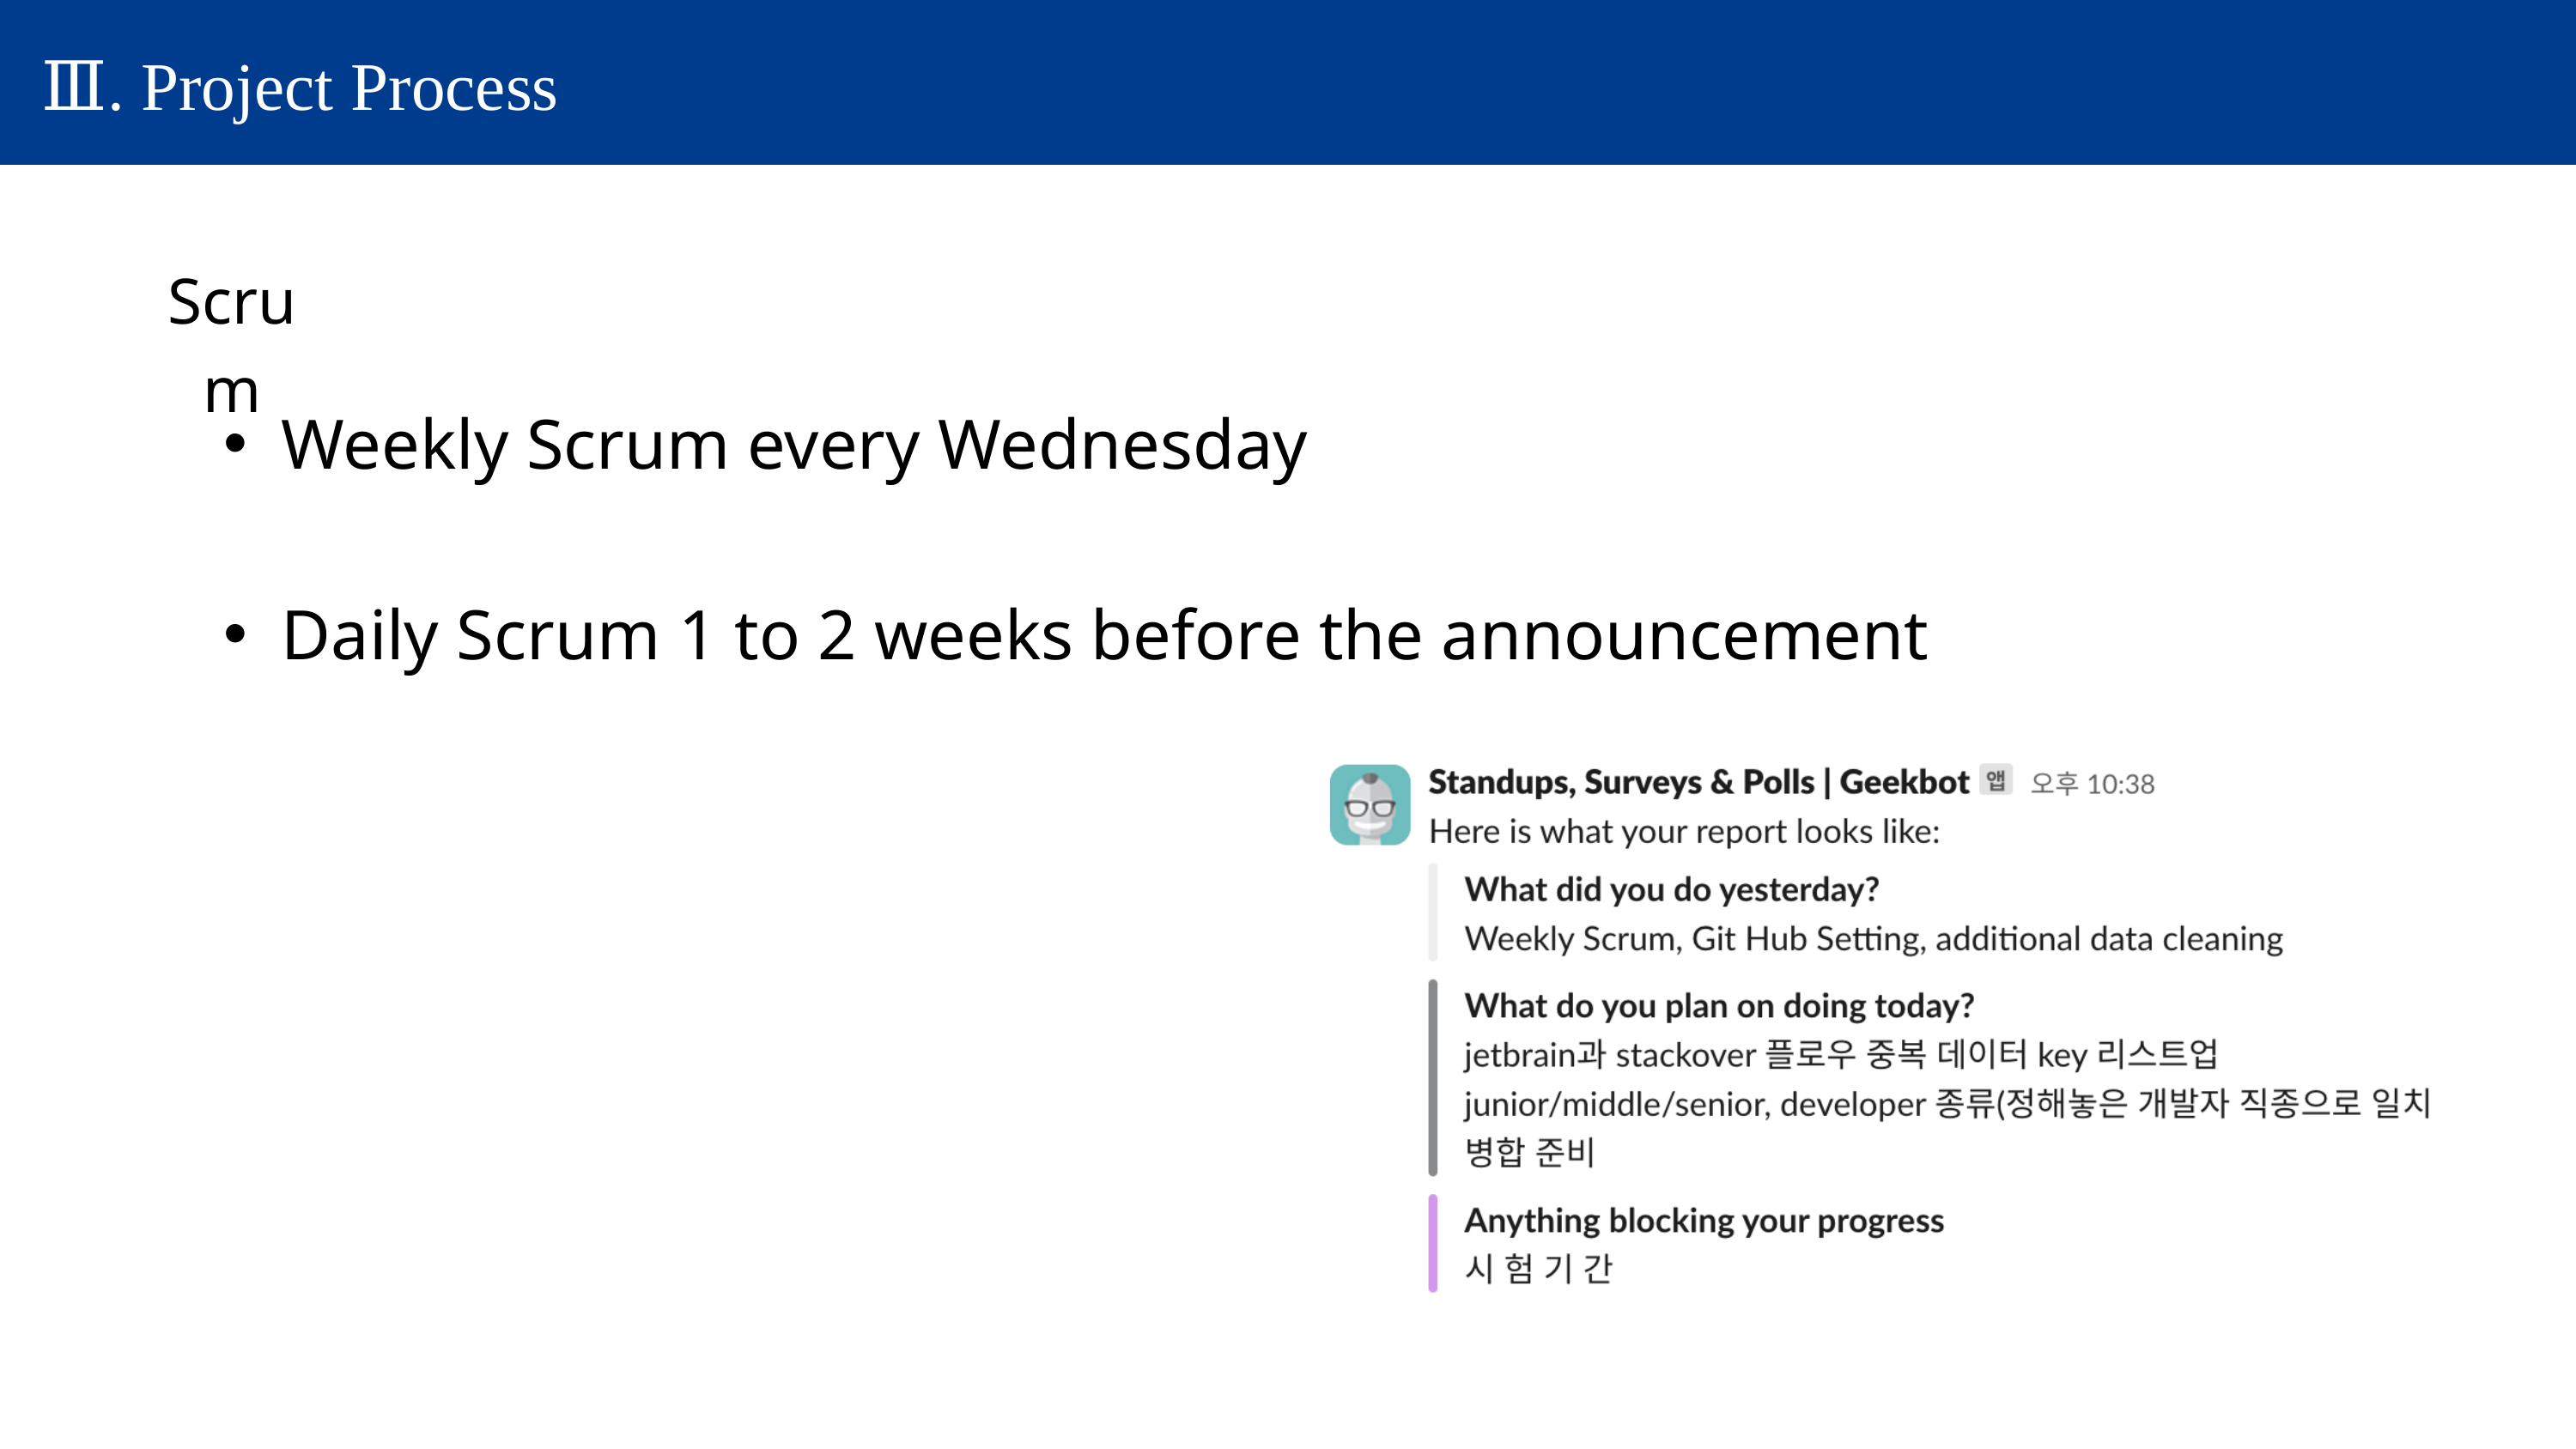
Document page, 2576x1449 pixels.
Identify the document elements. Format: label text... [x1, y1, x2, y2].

text_box [1308, 747, 2432, 1304]
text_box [0, 0, 2576, 165]
text_box Weekly Scrum every Wednesday Daily Scrum 1 to 2 weeks before the announcement [165, 387, 2190, 961]
text_box Scrum [139, 249, 326, 425]
